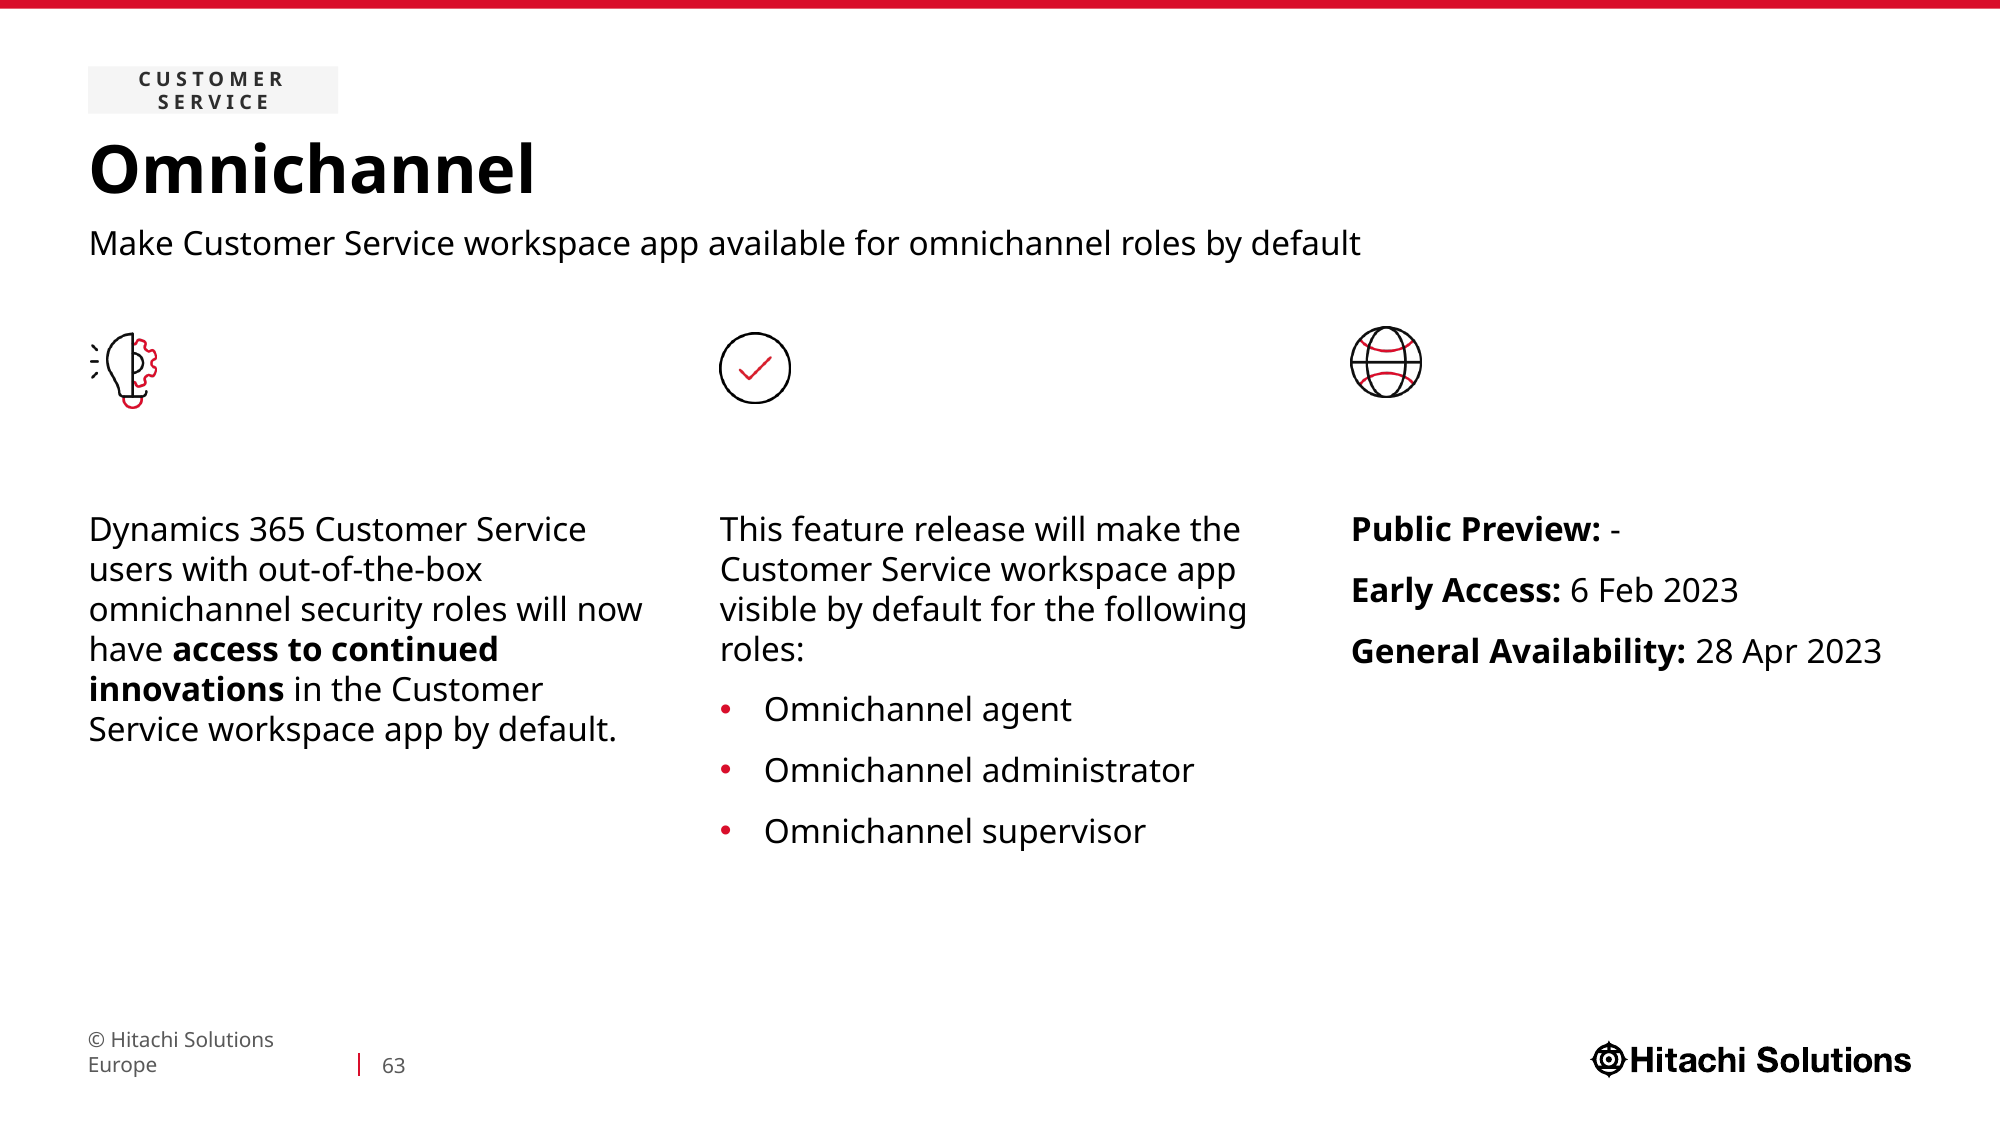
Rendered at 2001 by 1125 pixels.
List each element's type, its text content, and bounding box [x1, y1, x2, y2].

list Make Customer Service workspace app available for omnichannel roles by default [88, 221, 1912, 264]
list Public Preview: - Early Access: 6 Feb 2023 General Availability: 28 Apr 2023 [1350, 326, 1912, 971]
picture [719, 332, 791, 404]
list Dynamics 365 Customer Service users with out-of-the-box omnichannel security roles will now have access to continued innovations in the Customer Service workspace app by default. [88, 326, 650, 971]
picture [1350, 326, 1422, 398]
title Omnichannel [88, 136, 1912, 196]
list Customer service [88, 66, 339, 114]
list This feature release will make the Customer Service workspace app visible by default for the following roles: Omnichannel agent Omnichannel administrator Omnichannel supervisor [719, 326, 1281, 971]
picture [90, 332, 157, 409]
